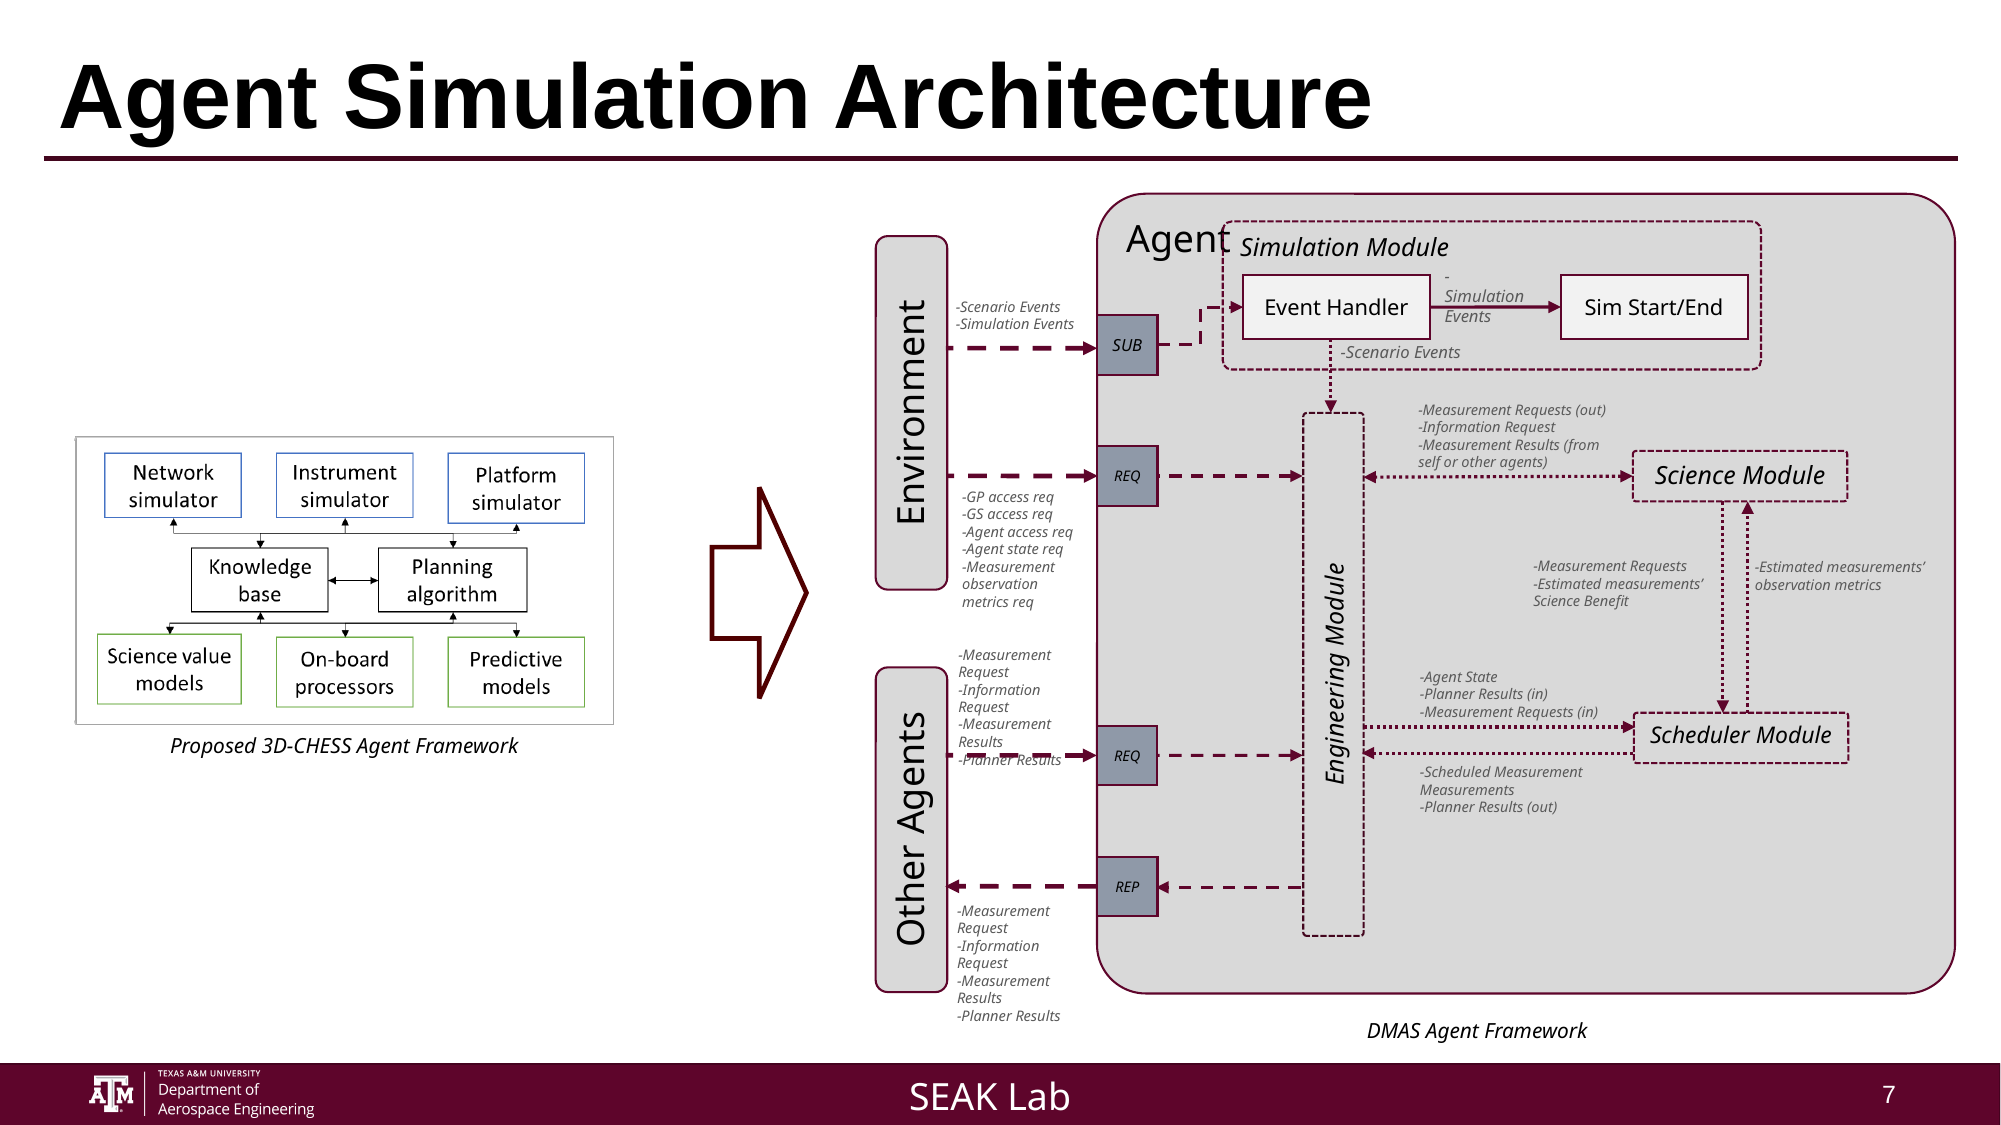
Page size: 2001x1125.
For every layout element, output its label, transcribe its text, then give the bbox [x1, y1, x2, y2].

text_box Proposed 3D-CHESS Agent Framework [131, 728, 558, 766]
picture [73, 434, 616, 728]
text_box [710, 486, 808, 699]
picture [89, 1070, 314, 1118]
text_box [875, 193, 1958, 1051]
title Agent Simulation Architecture [43, 38, 1958, 159]
